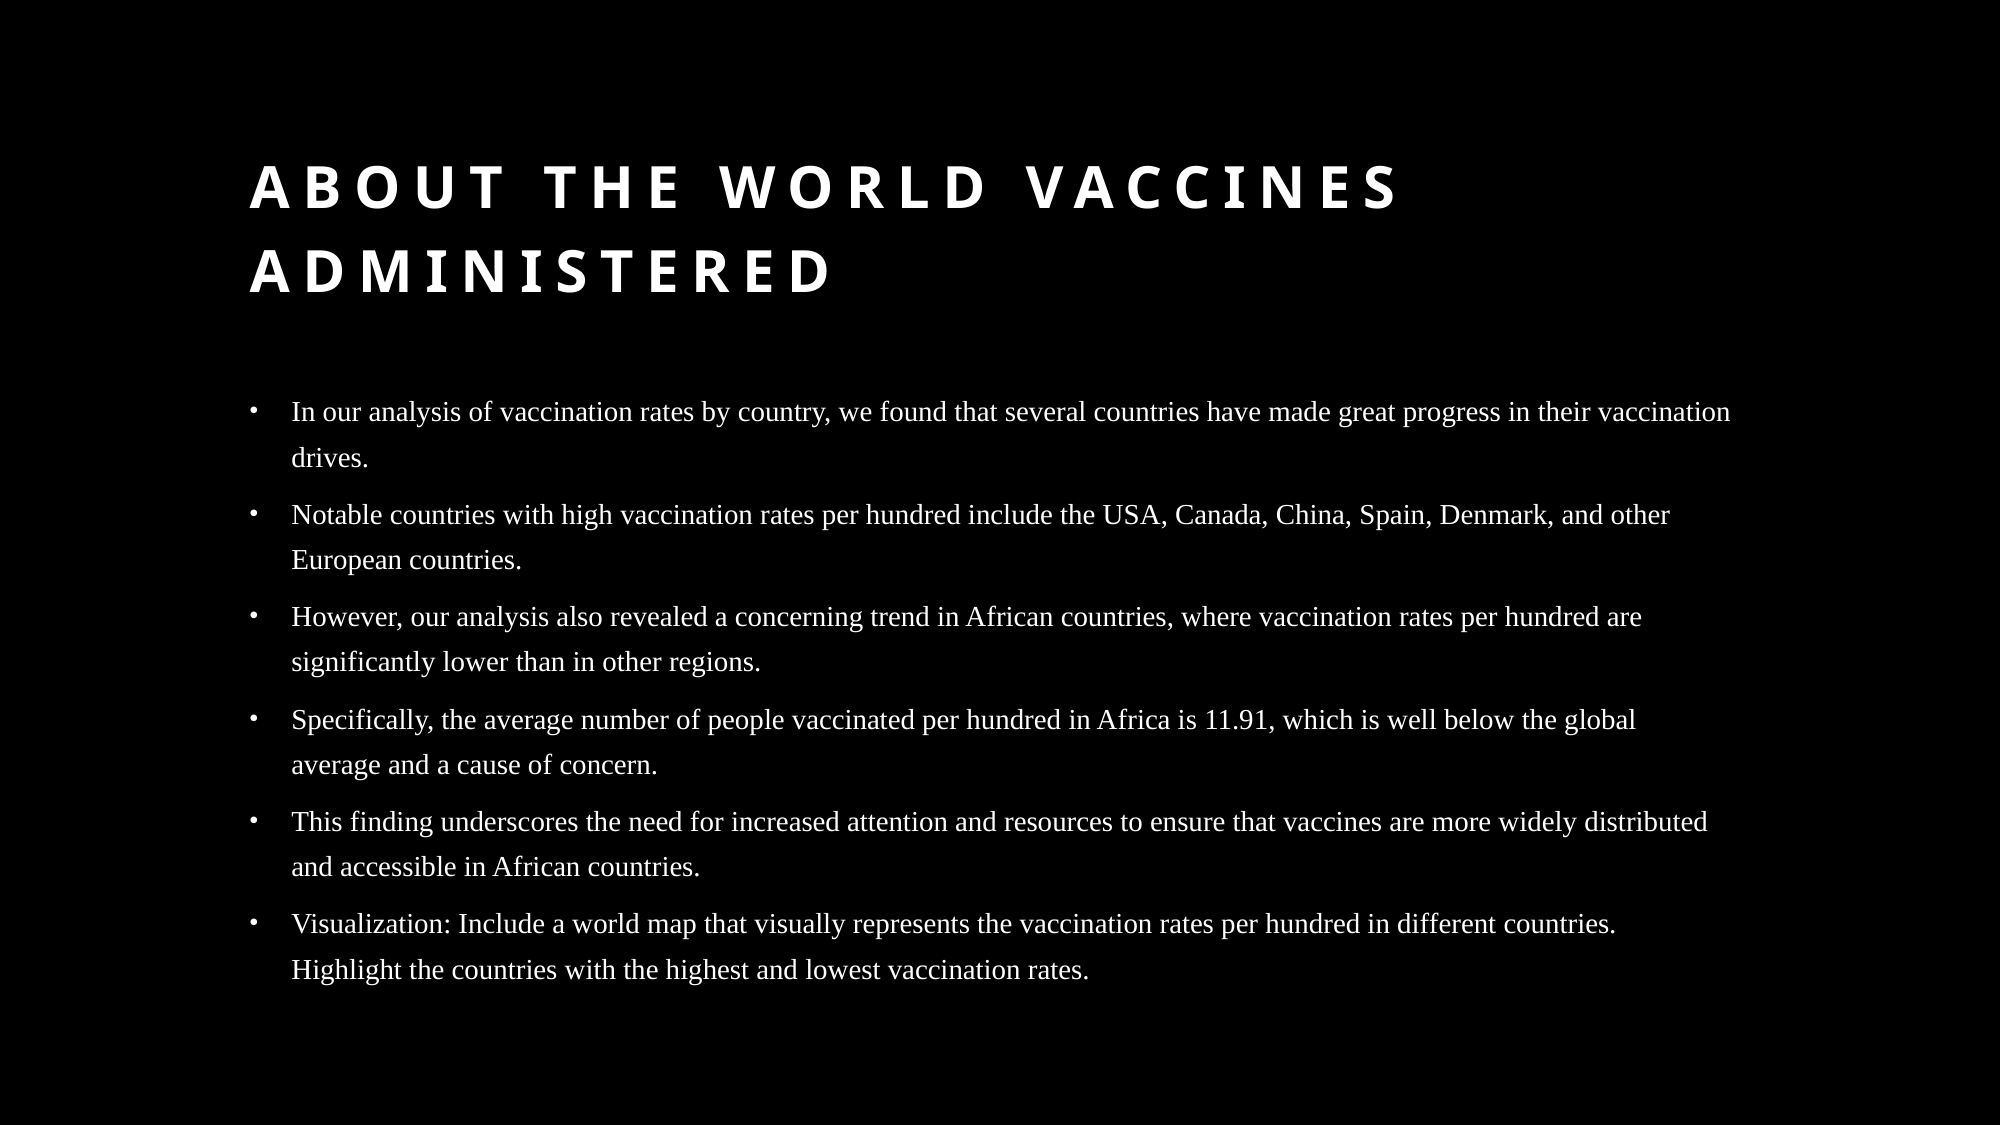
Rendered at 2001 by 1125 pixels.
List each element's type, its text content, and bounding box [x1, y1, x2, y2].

title About the world vaccines administered [234, 171, 1750, 313]
list In our analysis of vaccination rates by country, we found that several countries have made great progress in their vaccination drives. Notable countries with high vaccination rates per hundred include the USA, Canada, China, Spain, Denmark, and other European countries. However, our analysis also revealed a concerning trend in African countries, where vaccination rates per hundred are significantly lower than in other regions. Specifically, the average number of people vaccinated per hundred in Africa is 11.91, which is well below the global average and a cause of concern. This finding underscores the need for increased attention and resources to ensure that vaccines are more widely distributed and accessible in African countries. Visualization: Include a world map that visually represents the vaccination rates per hundred in different countries. Highlight the countries with the highest and lowest vaccination rates. [234, 375, 1750, 1000]
